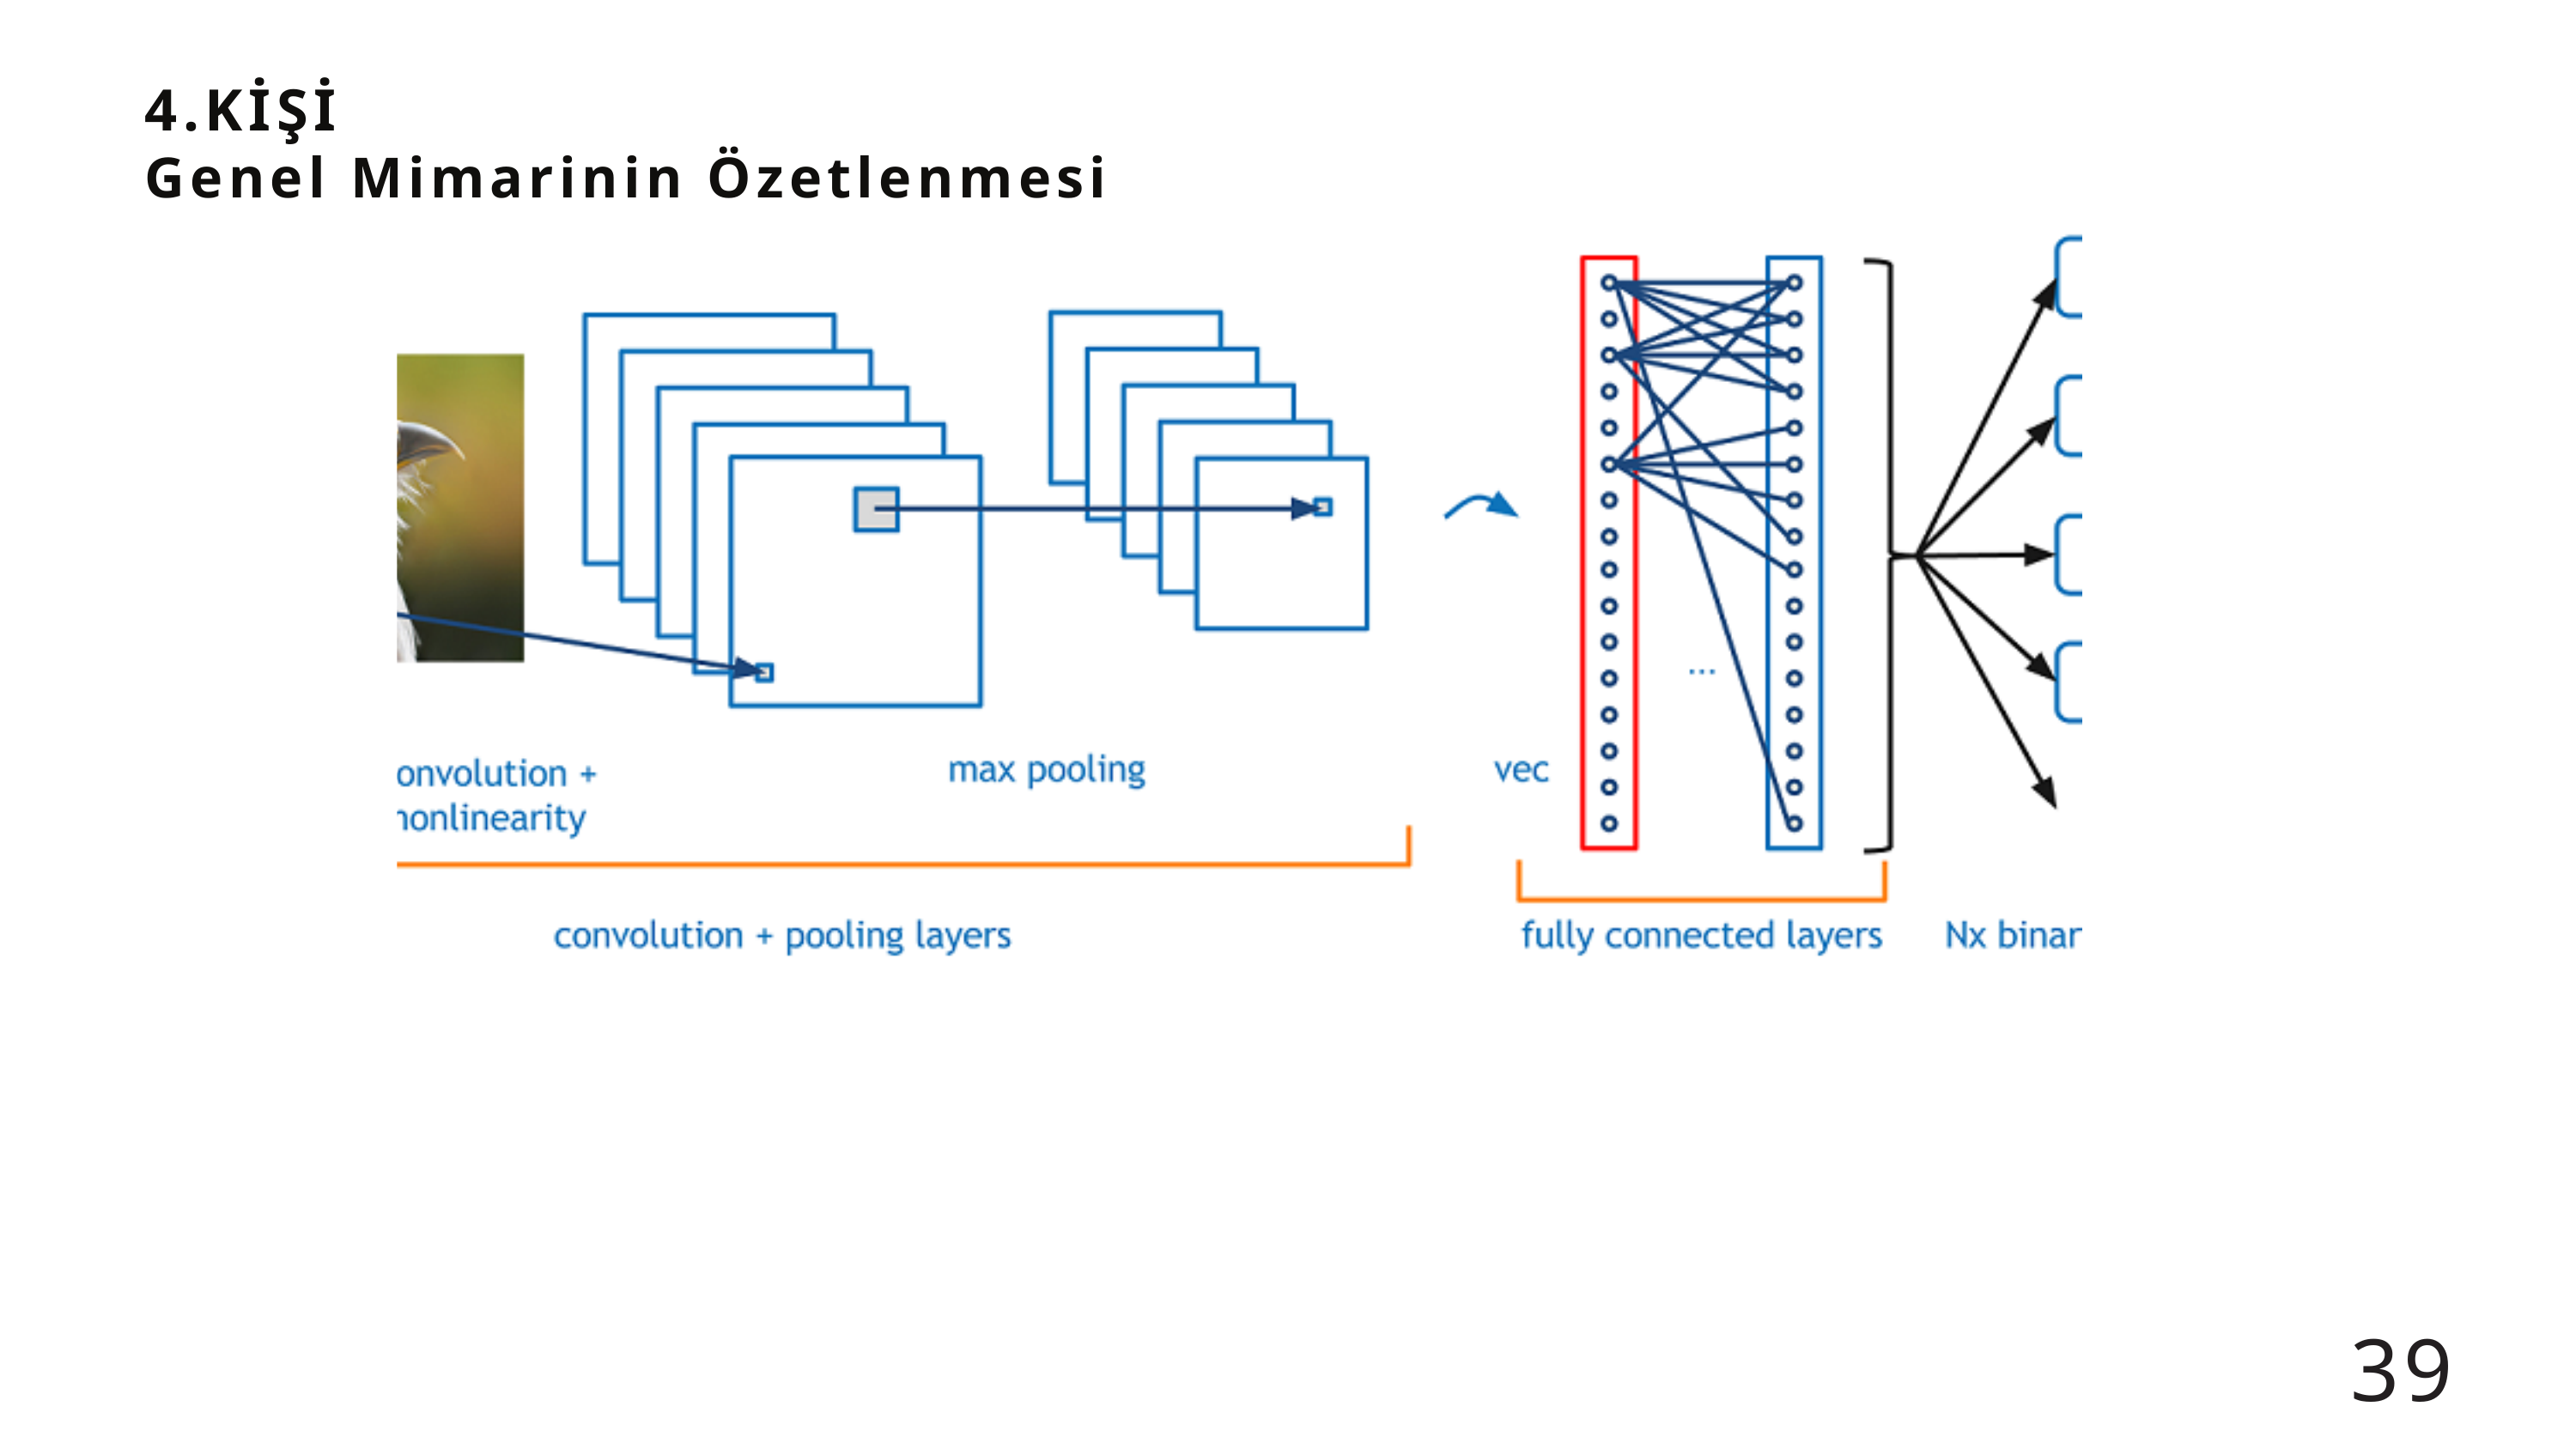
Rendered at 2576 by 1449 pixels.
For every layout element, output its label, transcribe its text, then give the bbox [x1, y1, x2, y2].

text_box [397, 210, 2083, 991]
text_box Genel Mimarinin Özetlenmesi [144, 144, 2432, 209]
text_box 39 [2350, 1355, 2480, 1419]
text_box 4.KİŞİ [144, 76, 2432, 142]
